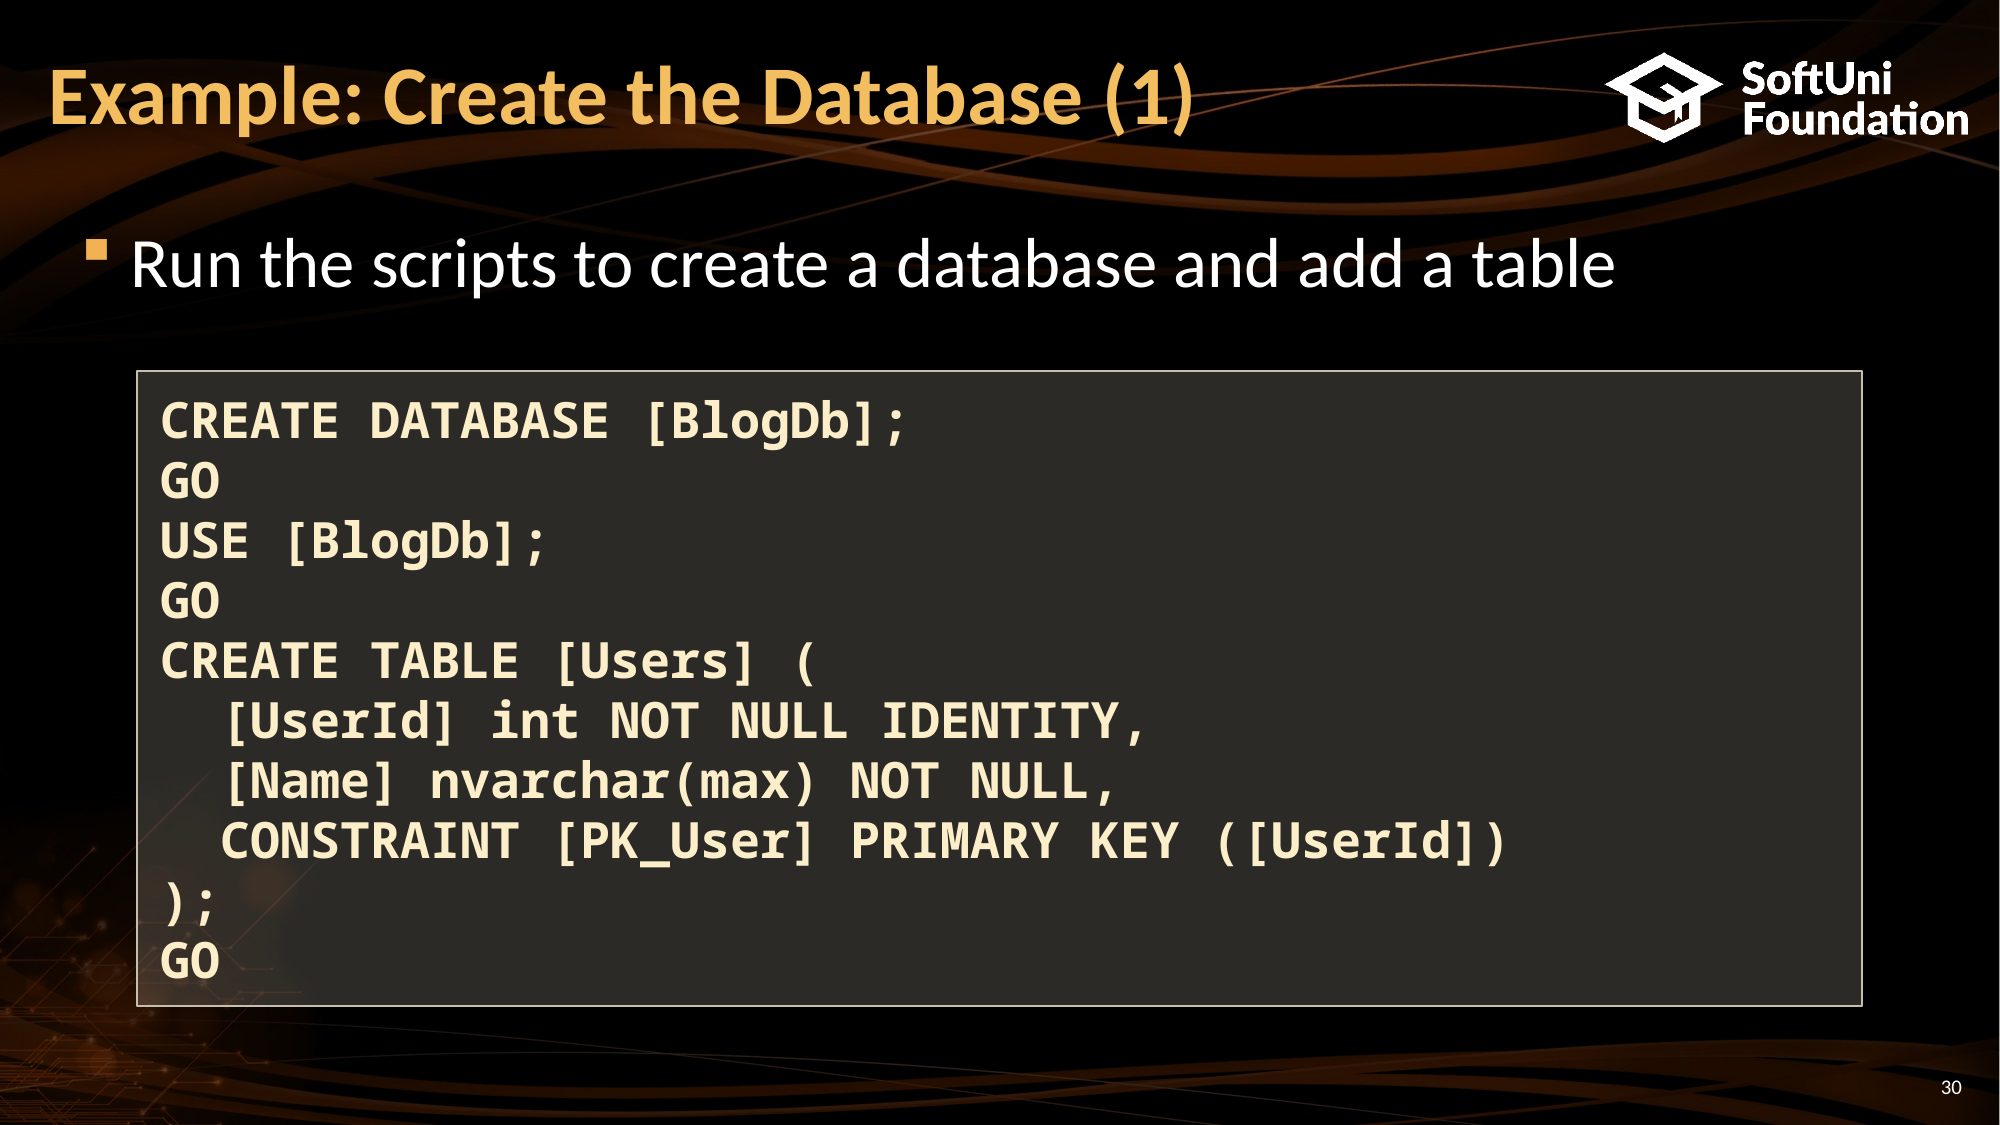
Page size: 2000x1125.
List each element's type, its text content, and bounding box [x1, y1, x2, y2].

picture [0, 0, 2000, 1125]
title Example: Create the Database (1) [30, 6, 1602, 189]
text_box CREATE DATABASE [BlogDb]; GO USE [BlogDb]; GO CREATE TABLE [Users] ( [UserId] int NOT NULL IDENTITY, [Name] nvarchar(max) NOT NULL, CONSTRAINT [PK_User] PRIMARY KEY ([UserId]) ); GO [136, 370, 1862, 1007]
text_box Run the scripts to create a database and add a table [62, 206, 2000, 1121]
